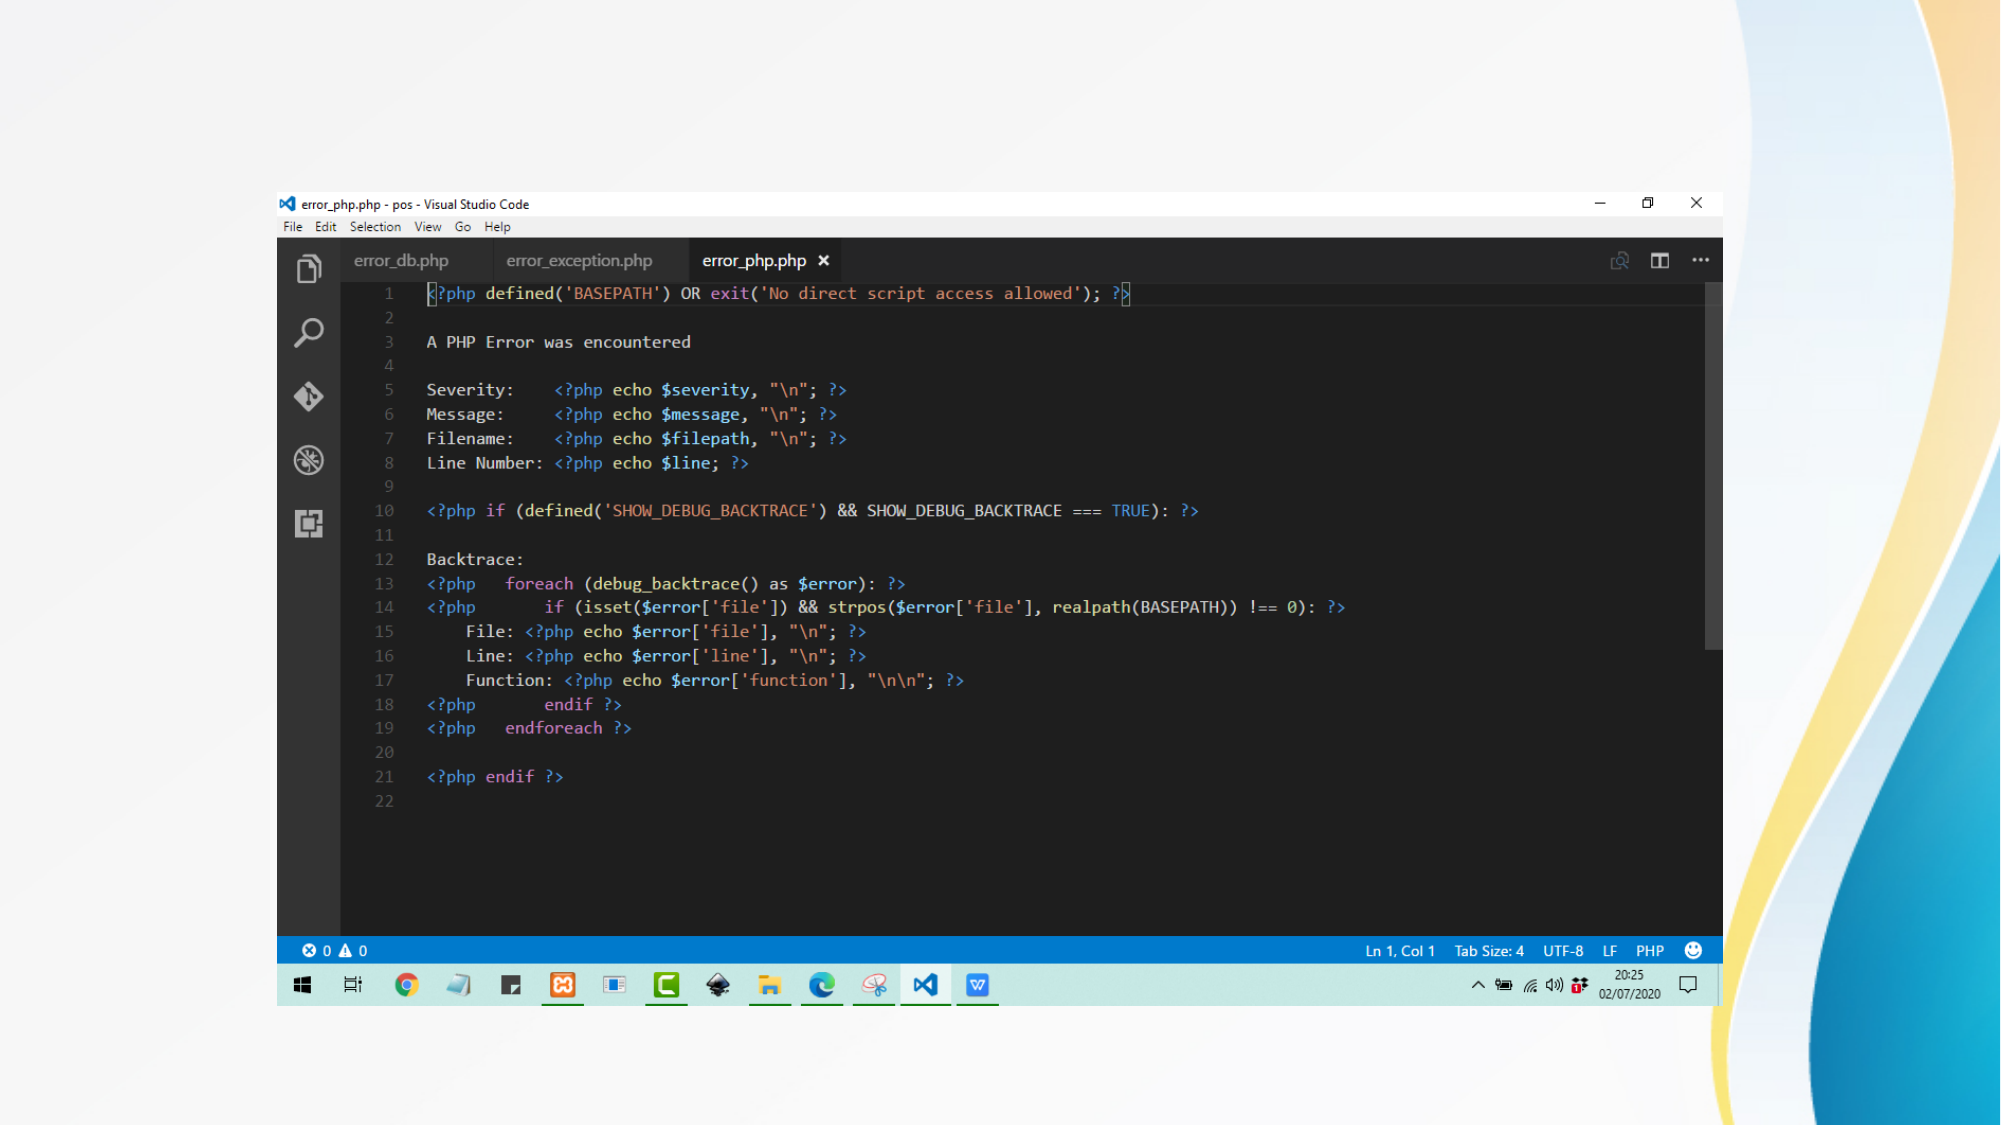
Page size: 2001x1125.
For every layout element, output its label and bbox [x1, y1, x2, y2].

picture [0, 0, 2001, 1125]
list [277, 192, 1723, 1006]
